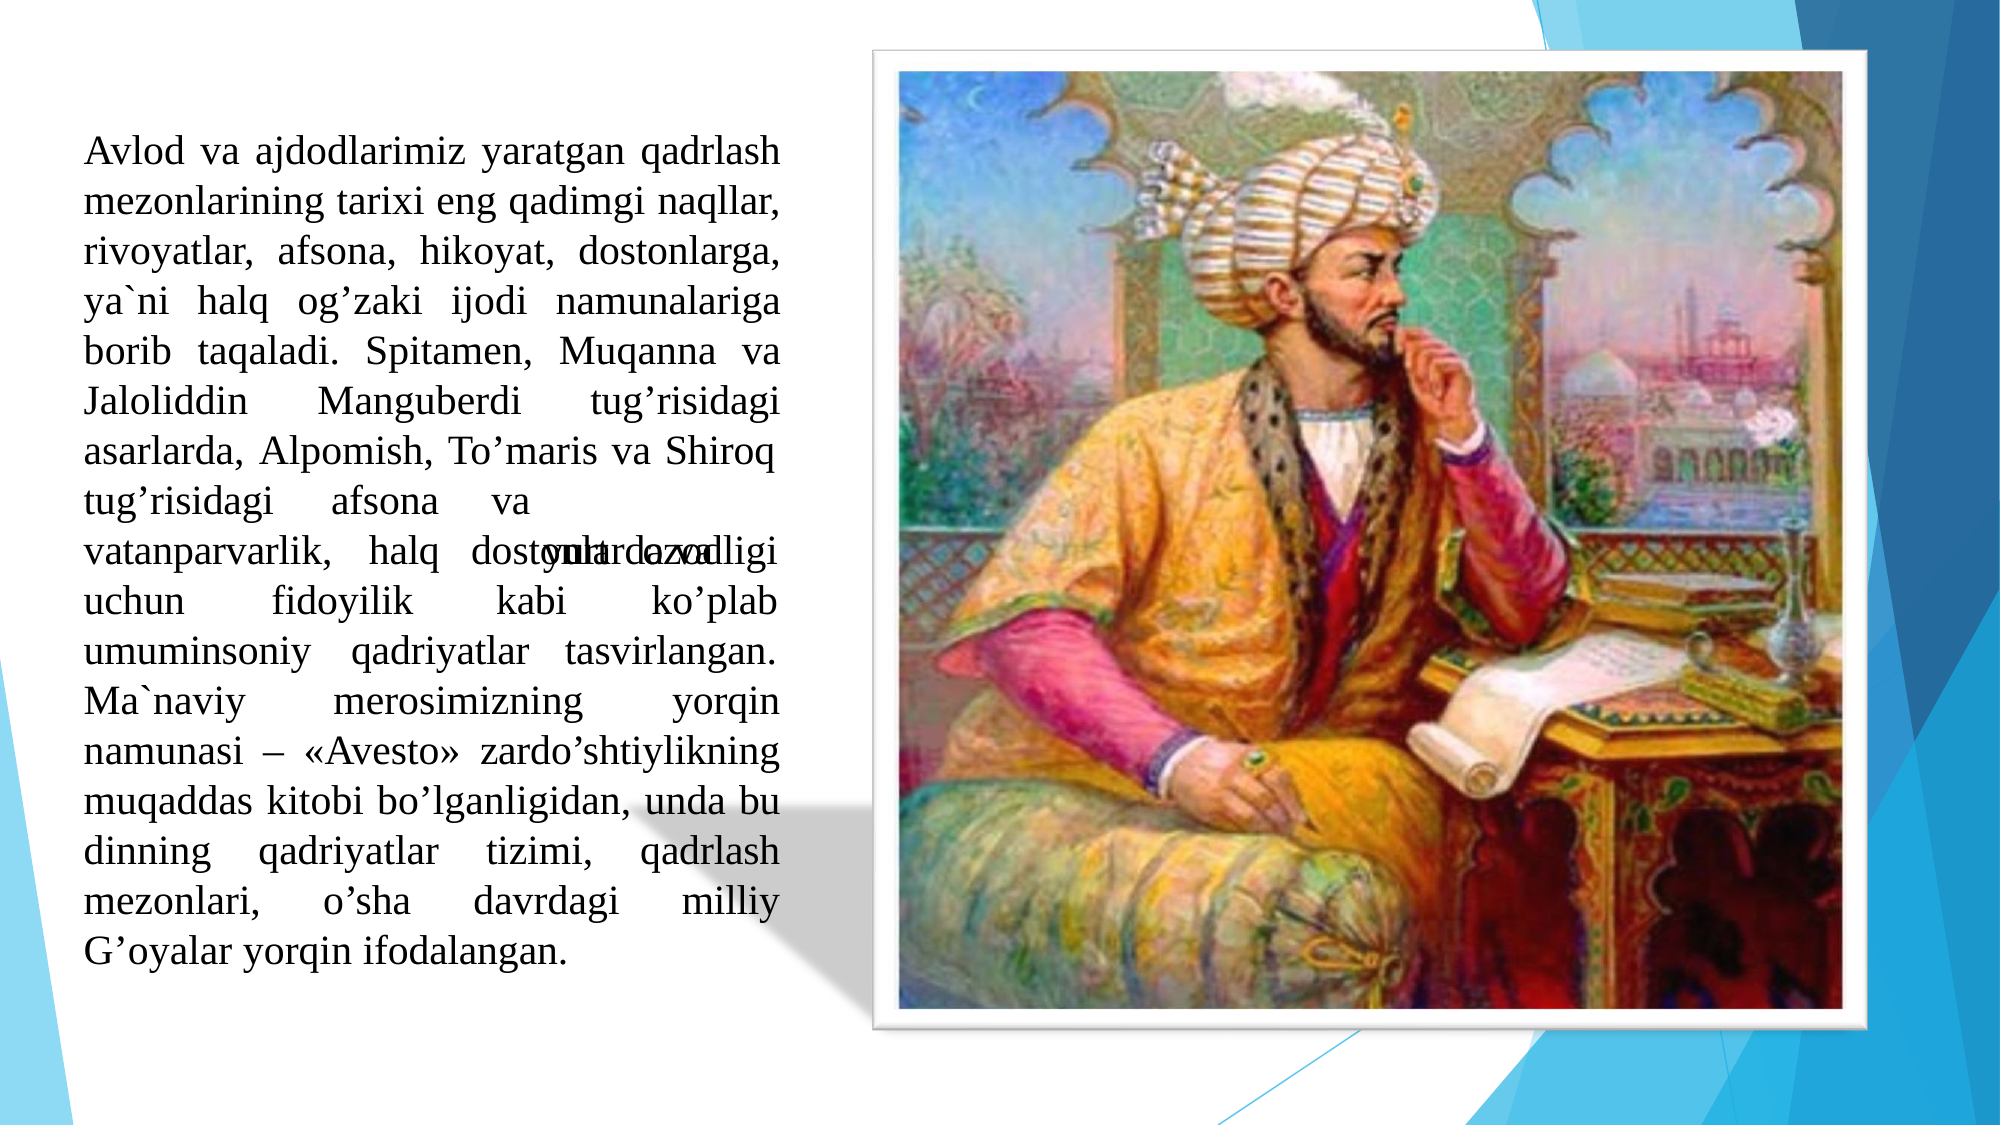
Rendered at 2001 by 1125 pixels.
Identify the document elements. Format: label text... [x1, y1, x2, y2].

text_box Ma`naviy merosimizning yorqin namunasi – «Avesto» zardo’shtiylikning muqaddas kitobi bo’lganligidan, unda bu dinning qadriyatlar tizimi, qadrlash mezonlari, o’sha davrdagi milliy G’oyalar yorqin ifodalangan. [81, 670, 607, 973]
text_box yurt [540, 520, 607, 573]
text_box tasvirlangan. [562, 620, 607, 670]
text_box Avlod va ajdodlarimiz yaratgan qadrlash mezonlarining tarixi eng qadimgi naqllar, rivoyatlar, afsona, hikoyat, dostonlarga, ya`ni halq og’zaki ijodi namunalariga borib taqaladi. Spitamen, Muqanna va Jaloliddin Manguberdi tug’risidagi asarlarda, Alpomish, To’maris va Shiroq [81, 120, 607, 473]
text_box uchun fidoyilik [81, 570, 415, 620]
text_box tug’risidagi afsona [81, 470, 440, 520]
text_box umuminsoniy qadriyatlar [81, 620, 531, 670]
picture [612, 49, 1868, 1044]
text_box vatanparvarlik, halq [81, 520, 441, 573]
text_box kabi [494, 570, 571, 623]
text_box va dostonlarda va [468, 470, 607, 573]
